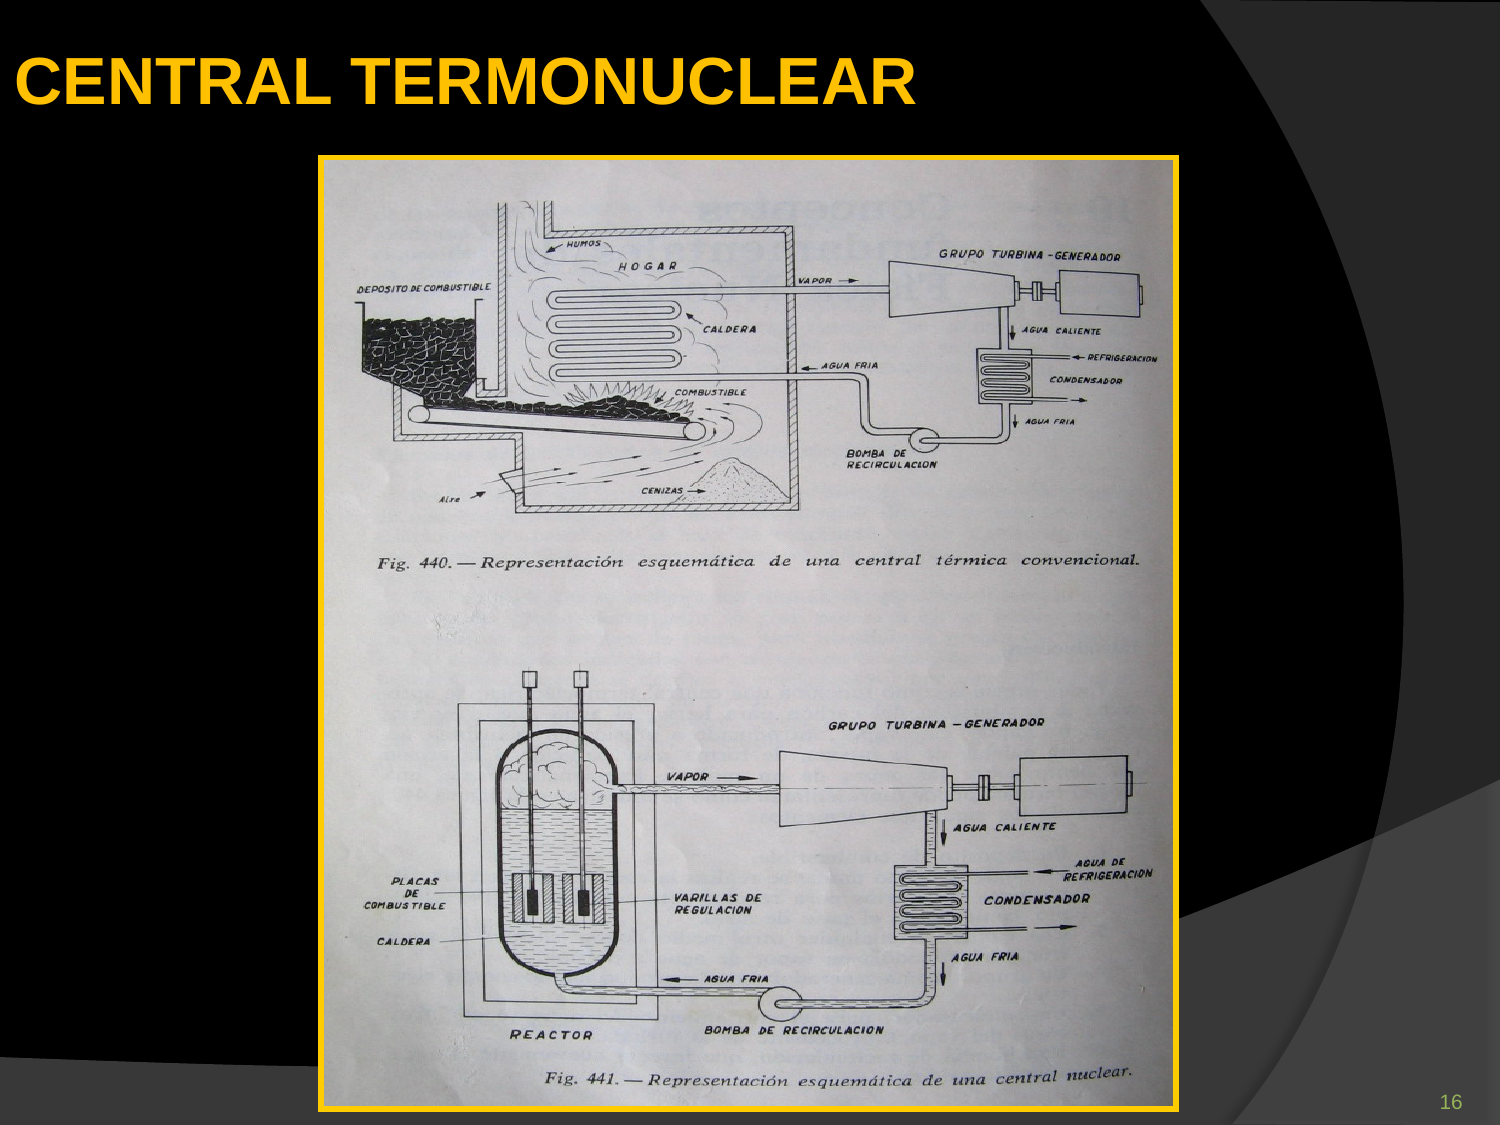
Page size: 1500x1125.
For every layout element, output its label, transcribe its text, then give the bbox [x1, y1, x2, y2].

text_box CENTRAL TERMONUCLEAR [0, 30, 1350, 124]
slide_number 16 [1337, 1053, 1463, 1114]
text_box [324, 160, 1173, 1107]
